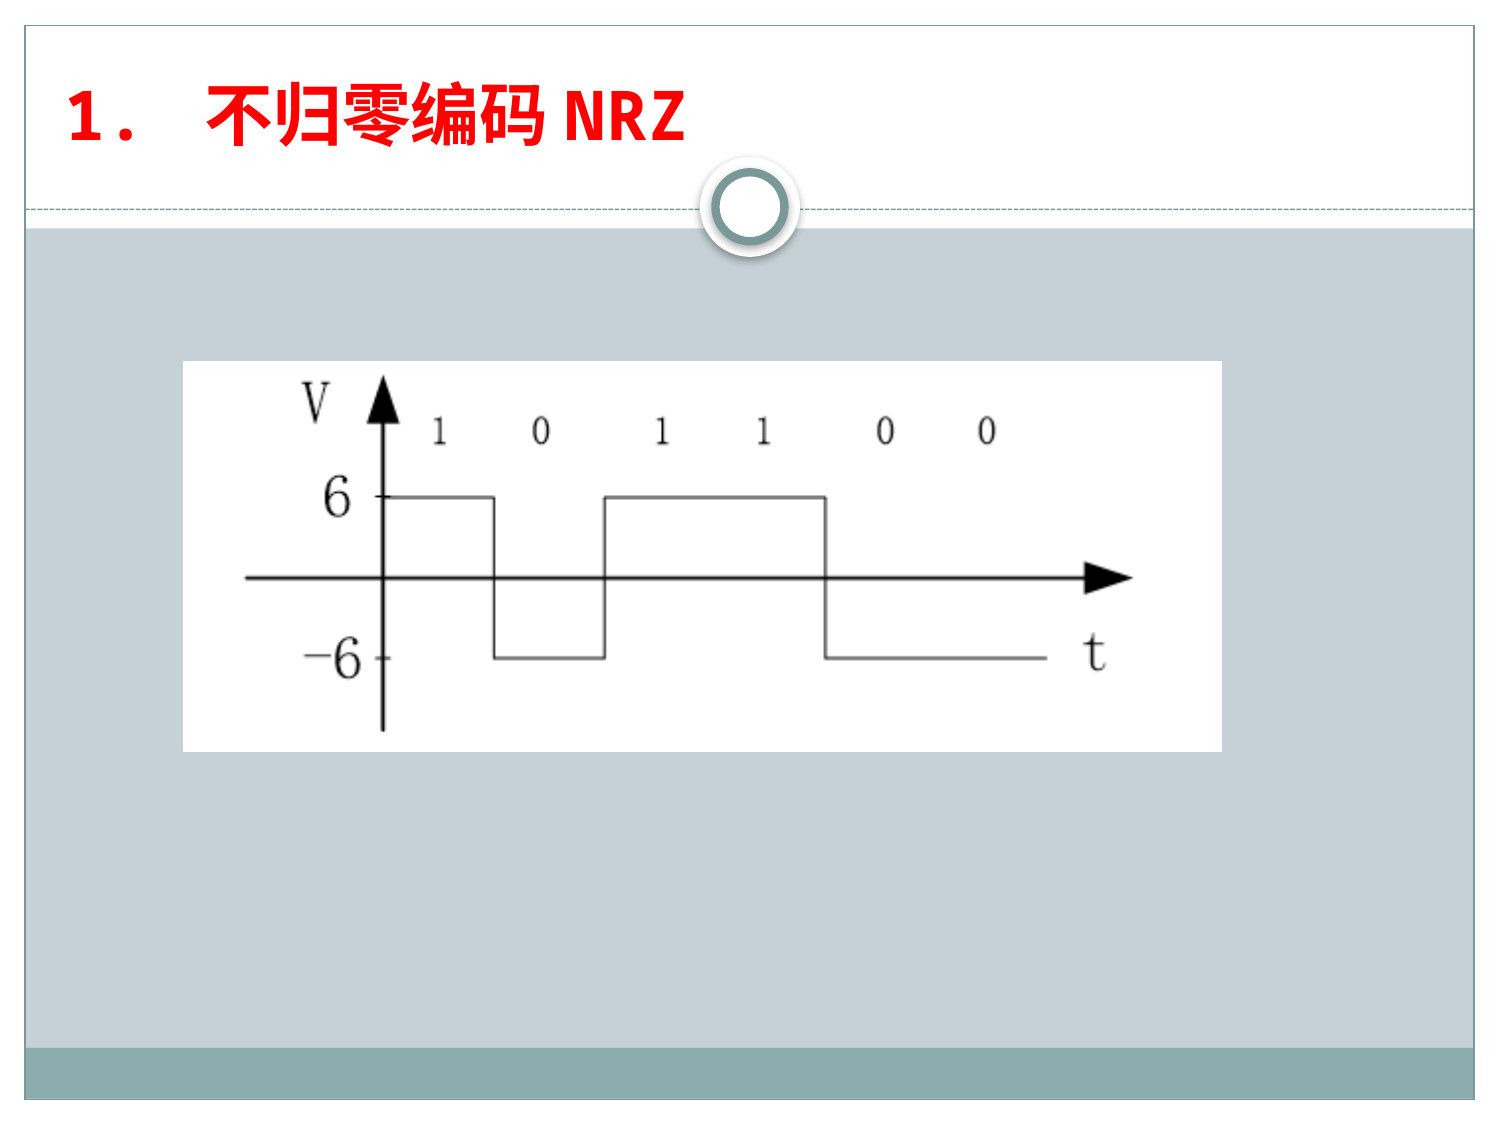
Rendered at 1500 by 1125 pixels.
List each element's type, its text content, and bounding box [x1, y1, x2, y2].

picture [182, 361, 1223, 752]
title 1. 不归零编码NRZ [49, 37, 1450, 162]
